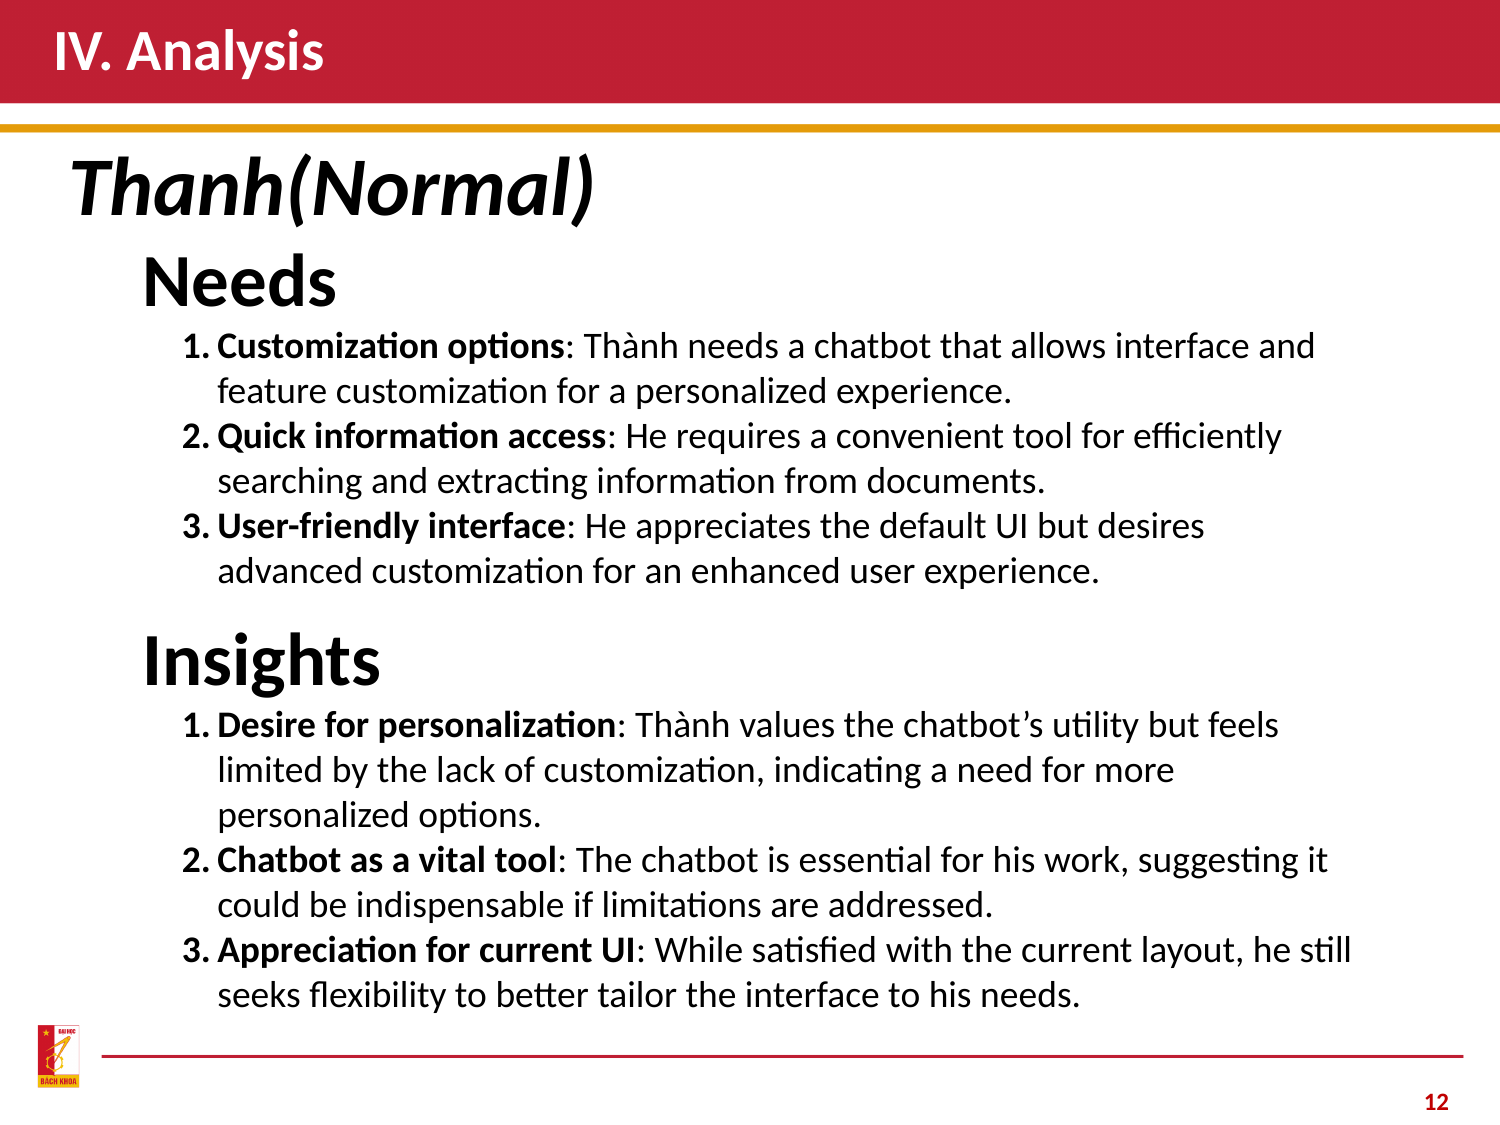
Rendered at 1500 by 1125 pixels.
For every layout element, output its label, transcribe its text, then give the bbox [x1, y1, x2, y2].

text_box Thanh(Normal) [53, 124, 613, 240]
text_box Insights Desire for personalization: Thành values the chatbot’s utility but feels limited by the lack of customization, indicating a need for more personalized options. Chatbot as a vital tool: The chatbot is essential for his work, suggesting it could be indispensable if limitations are addressed. Appreciation for current UI: While satisfied with the current layout, he still seeks flexibility to better tailor the interface to his needs. [127, 602, 1373, 1023]
title IV. Analysis [38, 12, 1462, 87]
picture [0, 0, 1500, 1125]
text_box Needs Customization options: Thành needs a chatbot that allows interface and feature customization for a personalized experience. Quick information access: He requires a convenient tool for efficiently searching and extracting information from documents. User-friendly interface: He appreciates the default UI but desires advanced customization for an enhanced user experience. [127, 224, 1350, 599]
slide_number 12 [1126, 1078, 1464, 1125]
